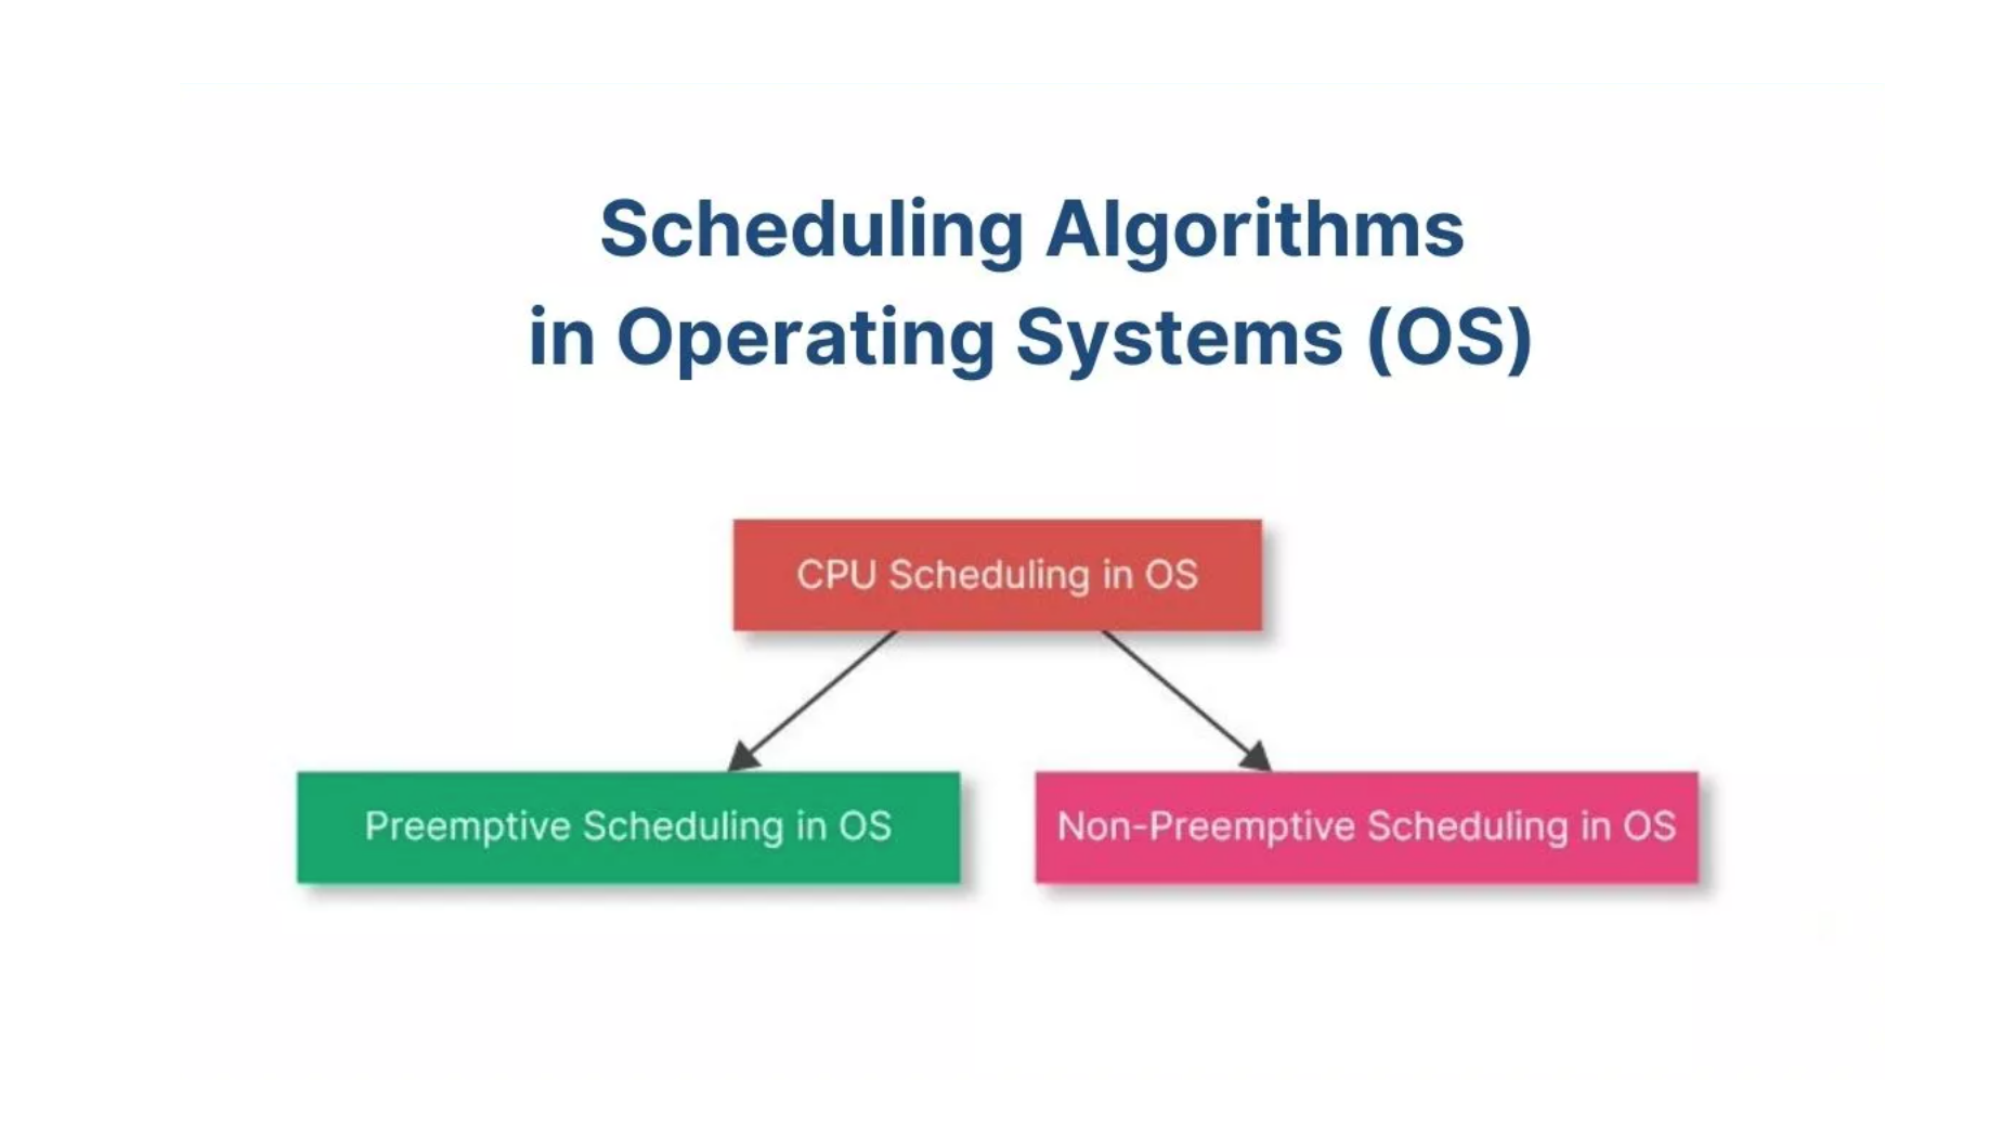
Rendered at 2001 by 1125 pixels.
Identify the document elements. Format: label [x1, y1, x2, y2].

picture [180, 83, 1885, 1080]
